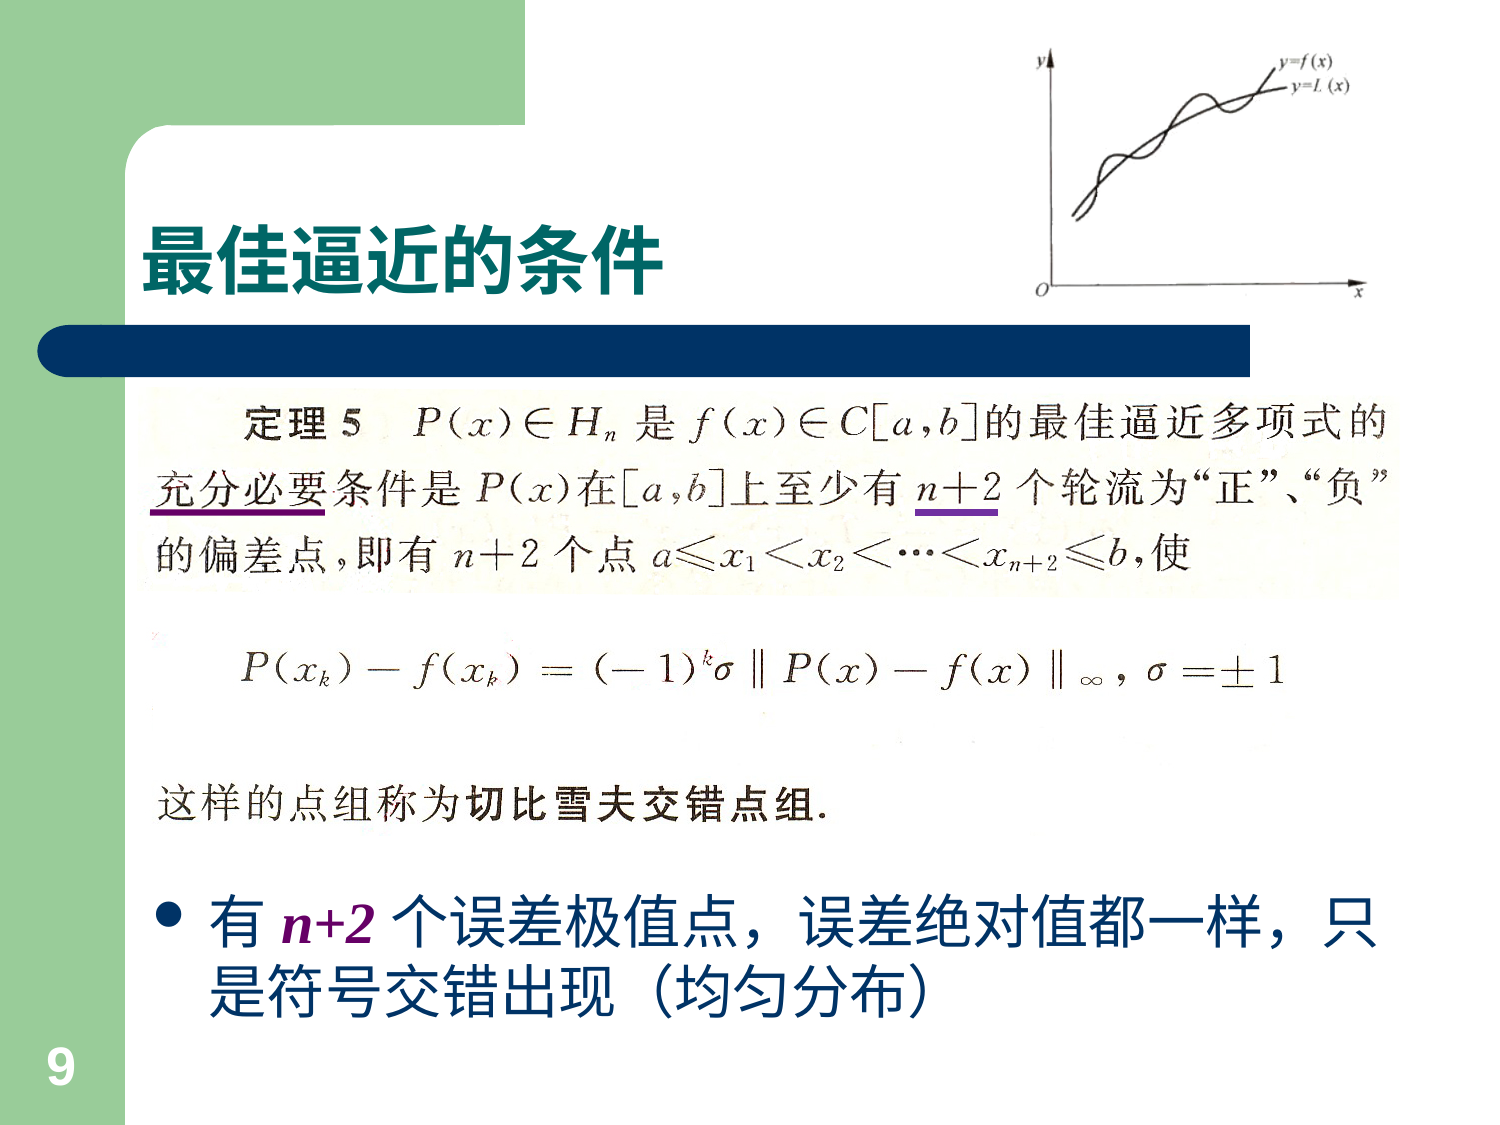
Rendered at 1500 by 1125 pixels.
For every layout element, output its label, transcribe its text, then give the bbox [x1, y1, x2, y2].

title 最佳逼近的条件 [125, 125, 1001, 313]
picture [137, 387, 1401, 836]
list 有n+2个误差极值点，误差绝对值都一样，只是符号交错出现（均匀分布） [137, 842, 1400, 1063]
slide_number 9 [13, 1023, 111, 1105]
picture [1006, 29, 1449, 376]
